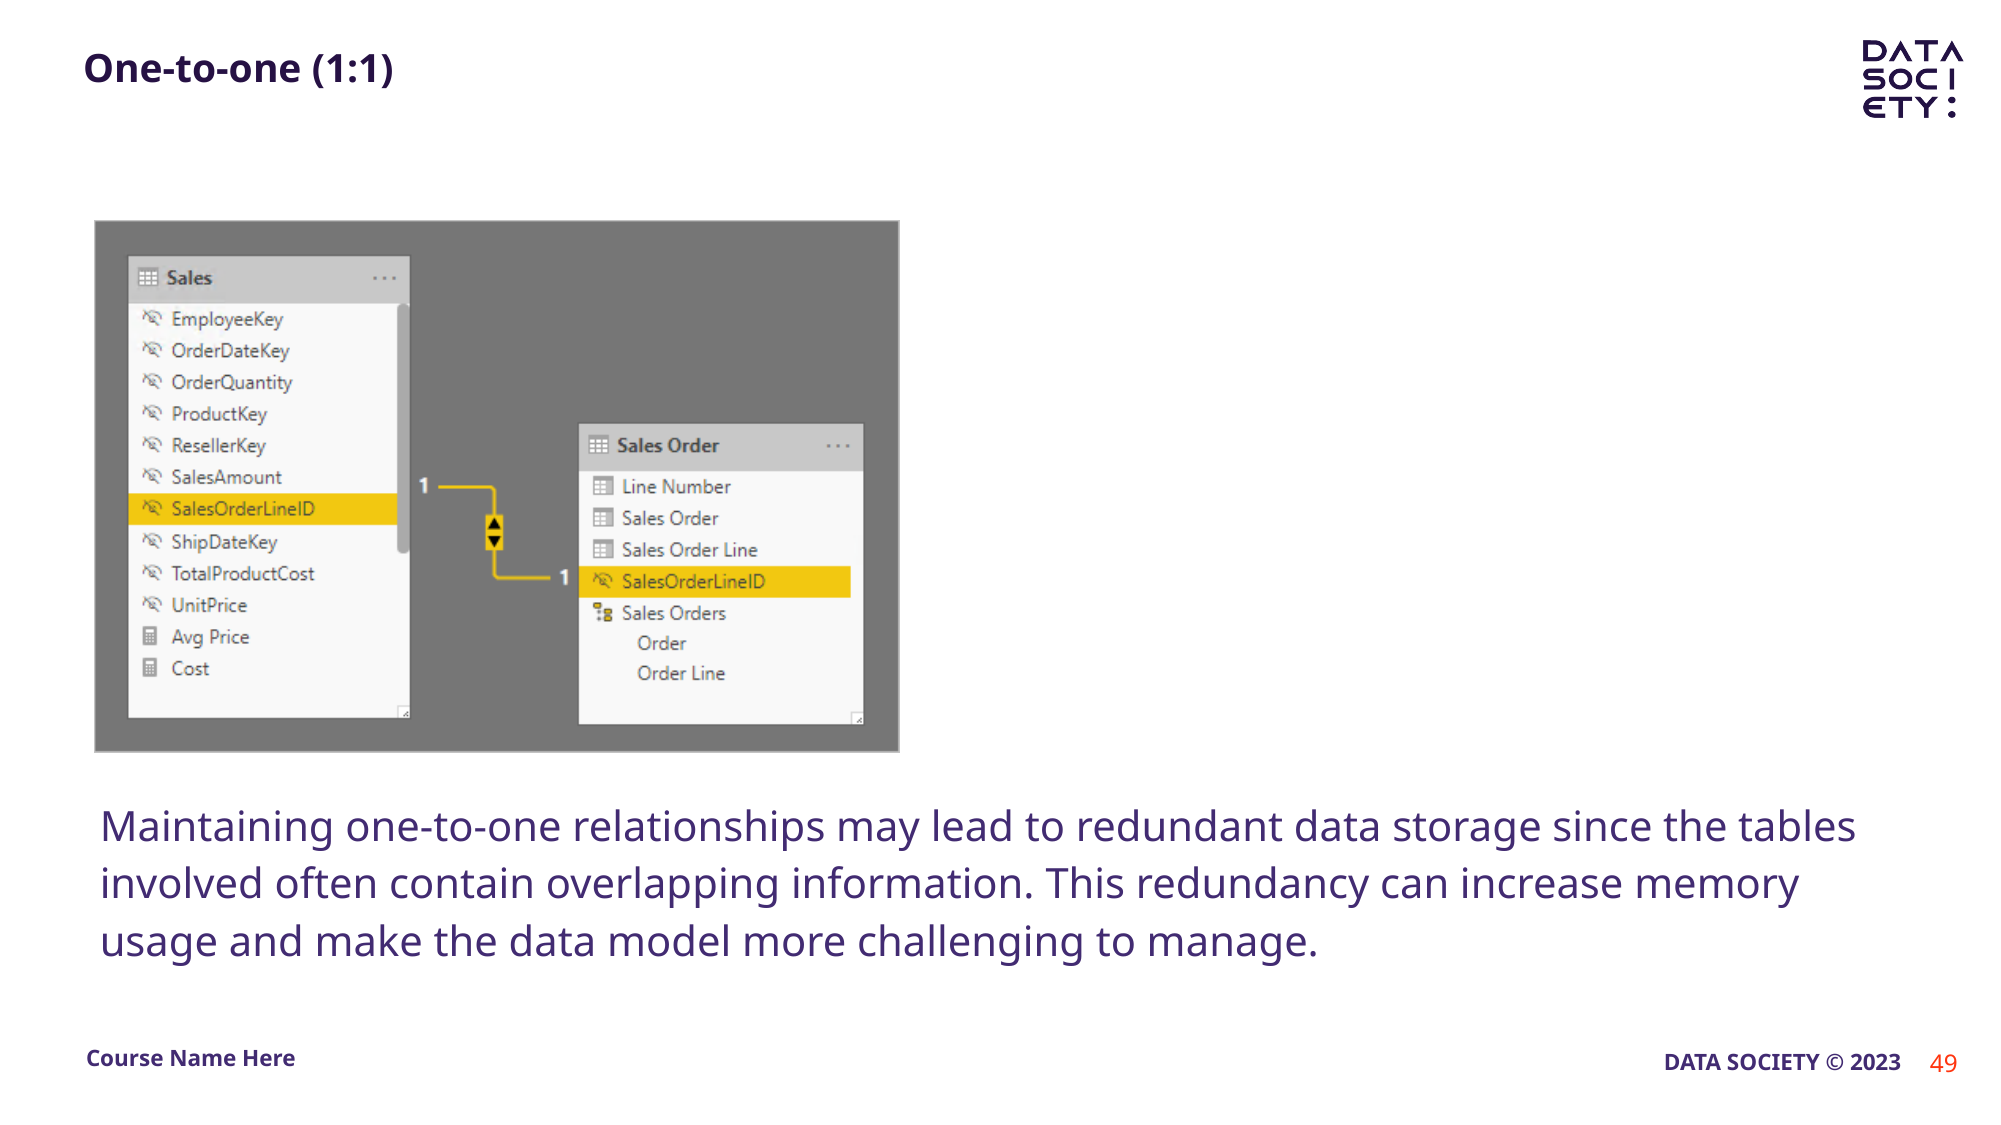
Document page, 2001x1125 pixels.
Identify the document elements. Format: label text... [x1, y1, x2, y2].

list Maintaining one-to-one relationships may lead to redundant data storage since the tables involved often contain overlapping information. This redundancy can increase memory usage and make the data model more challenging to manage. [68, 776, 1932, 1000]
picture [1932, 40, 1964, 118]
title One-to-one (1:1) [68, 28, 1932, 154]
slide_number ‹#› [1853, 1033, 1974, 1097]
picture [94, 220, 901, 754]
